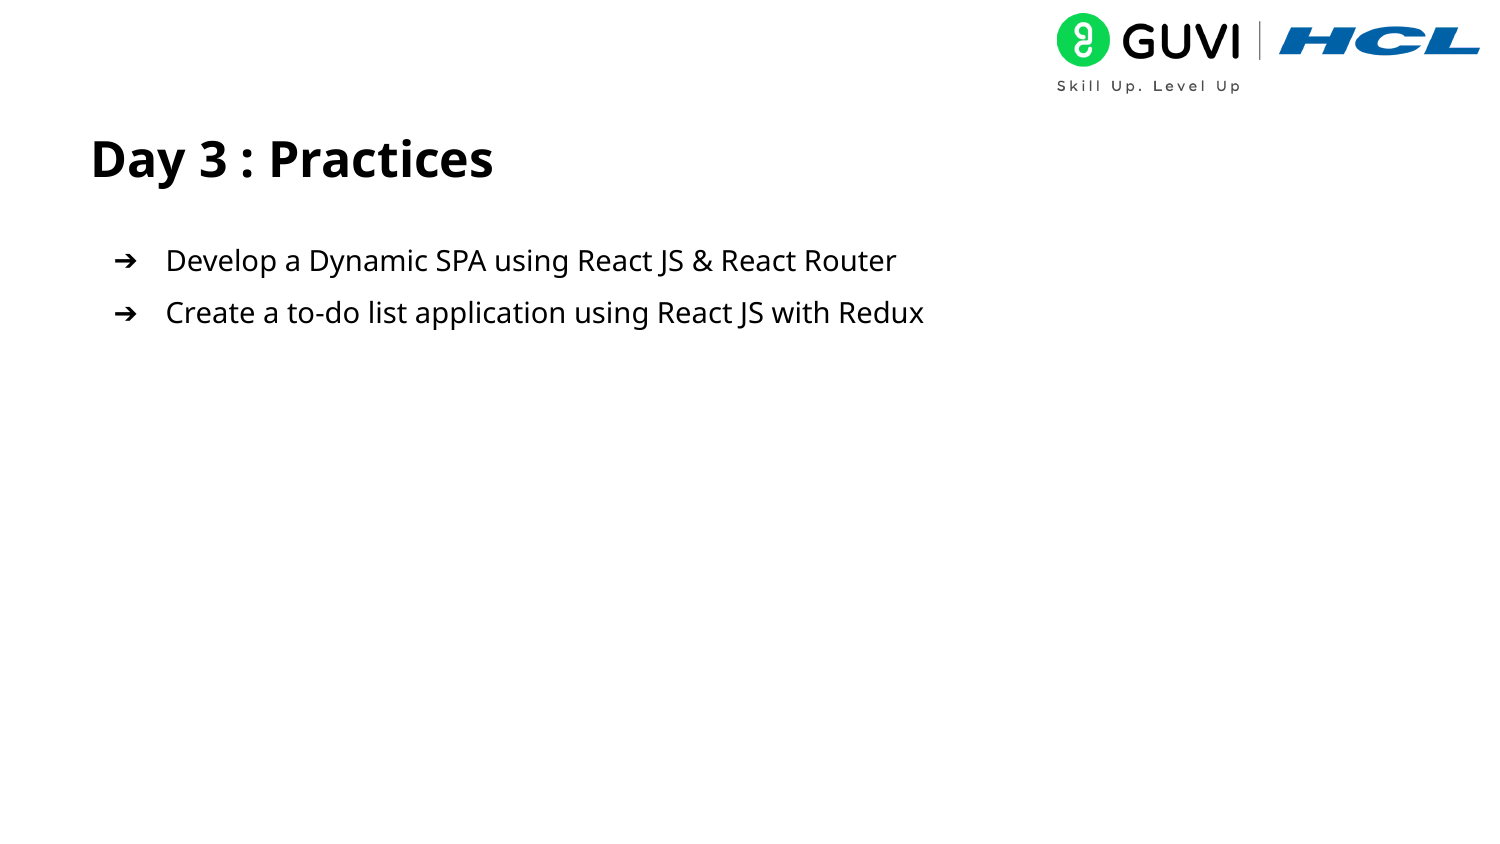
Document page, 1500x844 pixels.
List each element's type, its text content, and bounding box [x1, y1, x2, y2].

title Day 3 : Practices [75, 112, 1424, 209]
picture [1057, 13, 1480, 102]
text_box Develop a Dynamic SPA using React JS & React Router Create a to-do list application using React JS with Redux [75, 209, 1425, 345]
